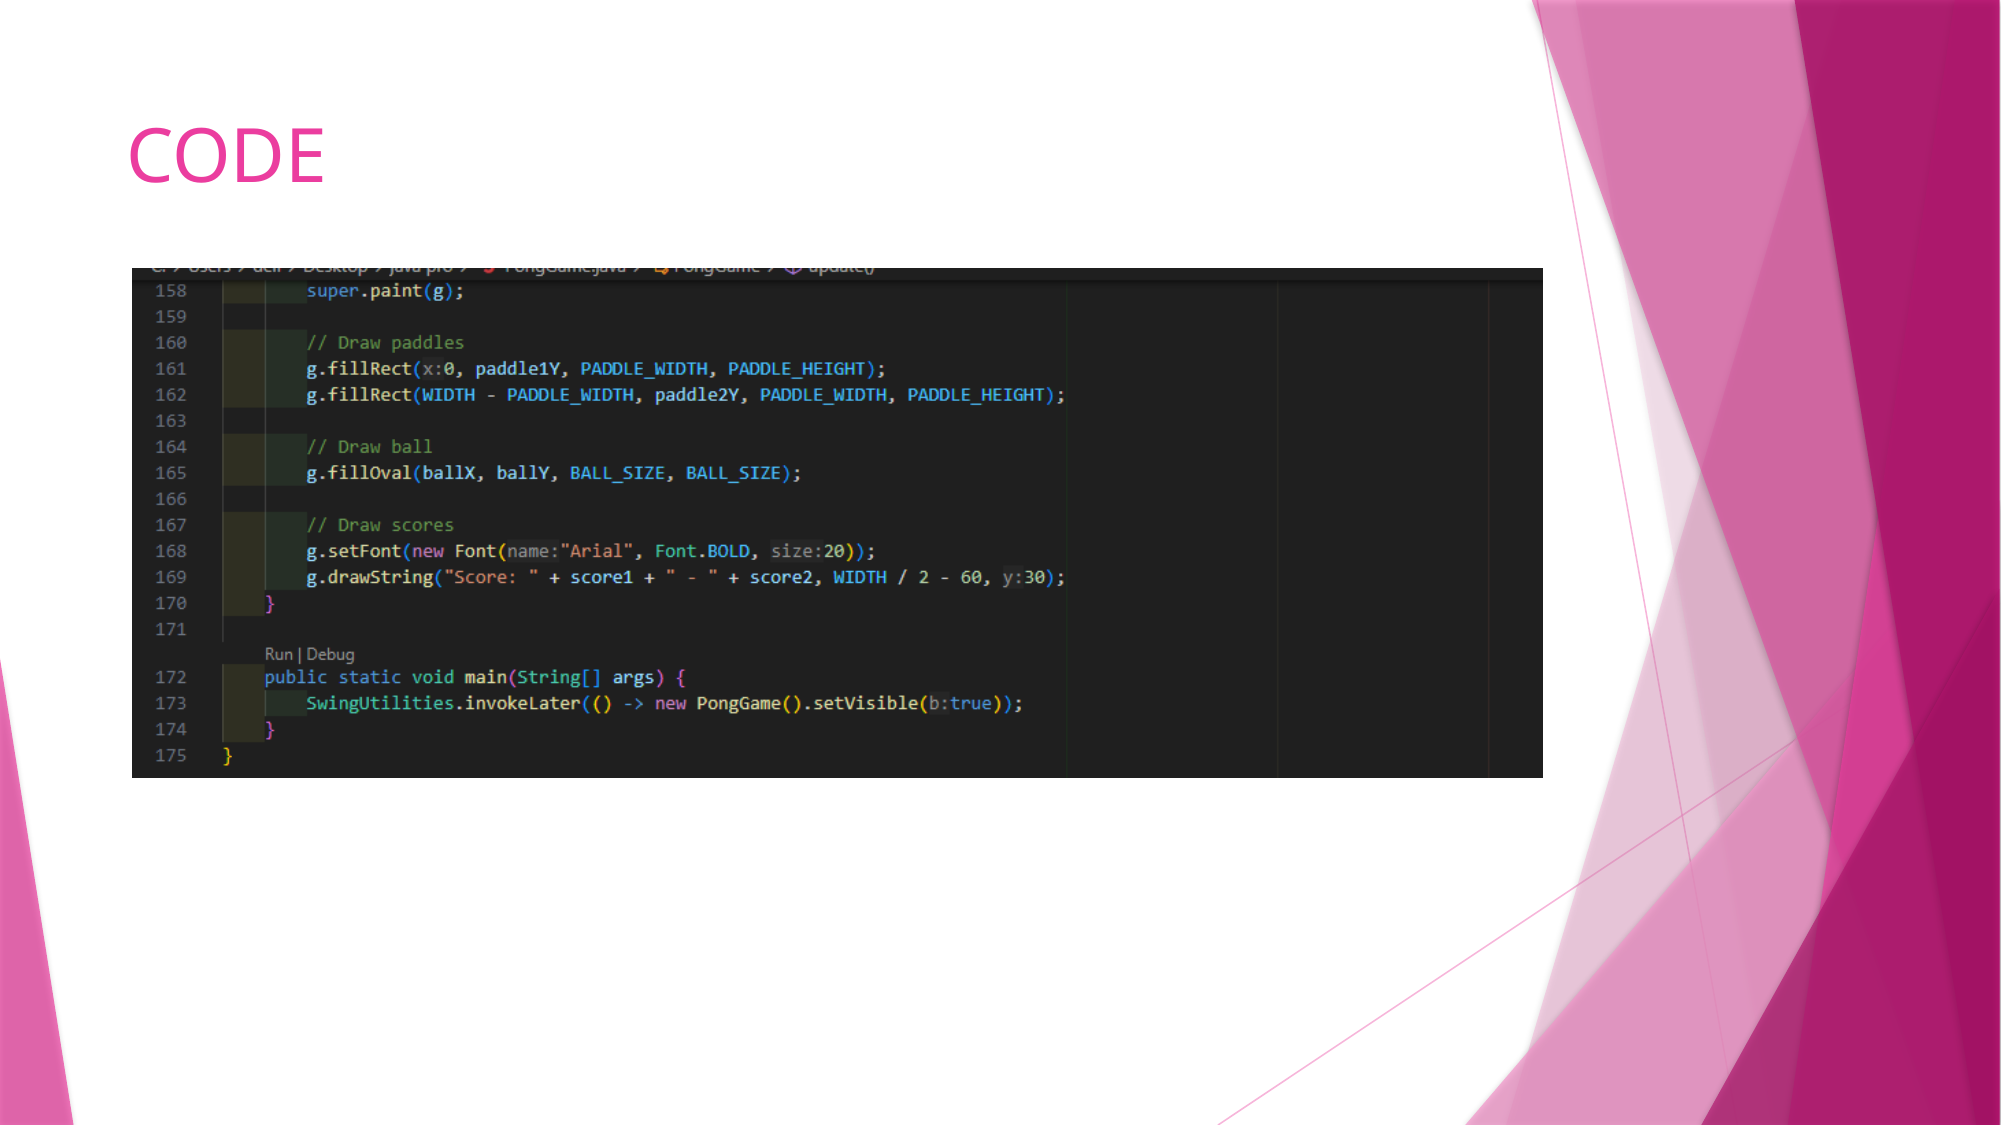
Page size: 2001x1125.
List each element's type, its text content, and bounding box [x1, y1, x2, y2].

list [132, 267, 1544, 778]
title CODE [111, 99, 1522, 317]
